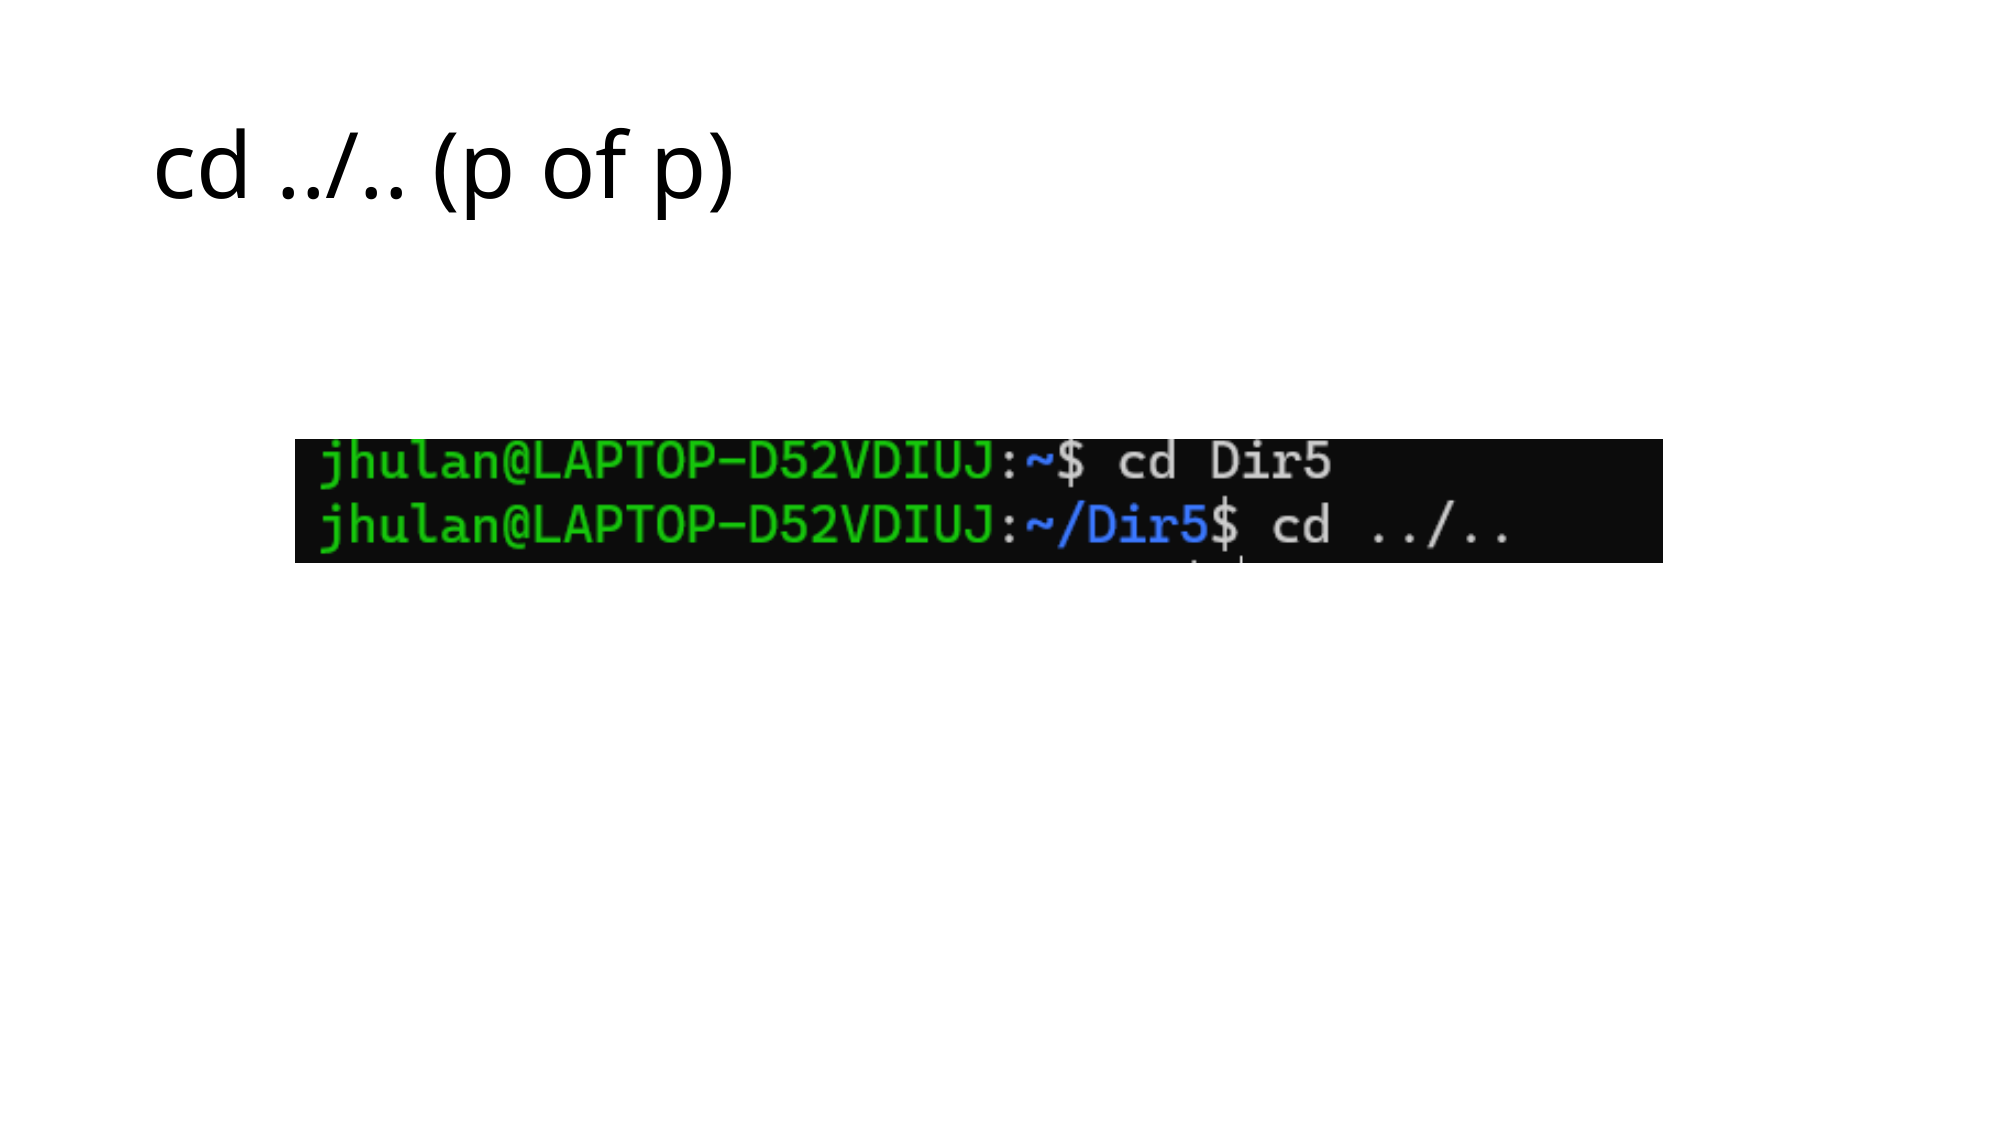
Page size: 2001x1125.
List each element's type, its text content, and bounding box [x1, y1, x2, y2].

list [295, 439, 1663, 563]
title cd ../.. (p of p) [137, 59, 1863, 278]
